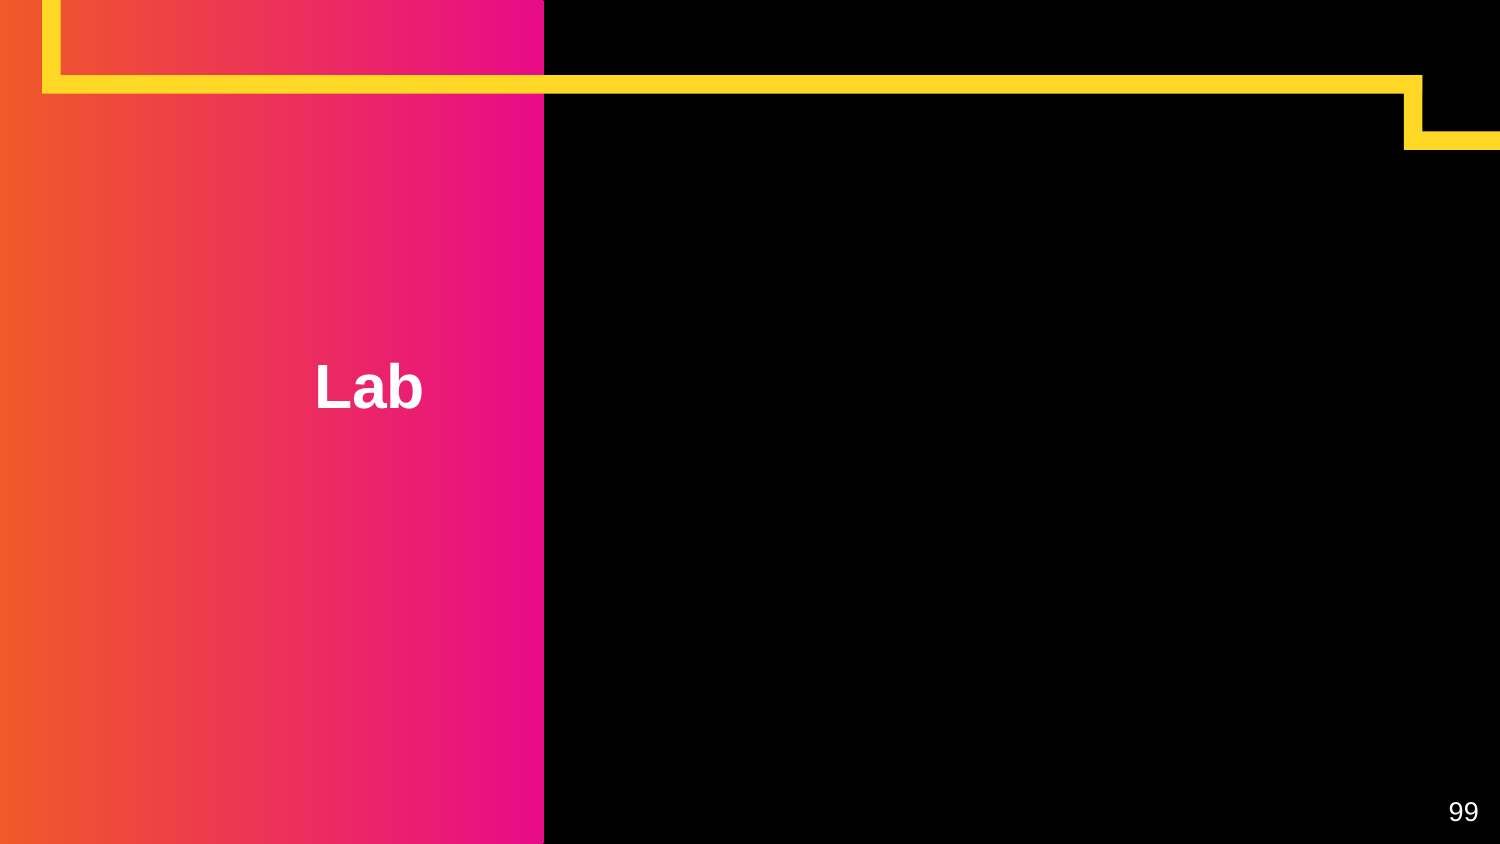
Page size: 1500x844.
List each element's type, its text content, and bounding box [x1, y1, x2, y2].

title Lab [42, 343, 433, 430]
slide_number 99 [1403, 779, 1494, 844]
